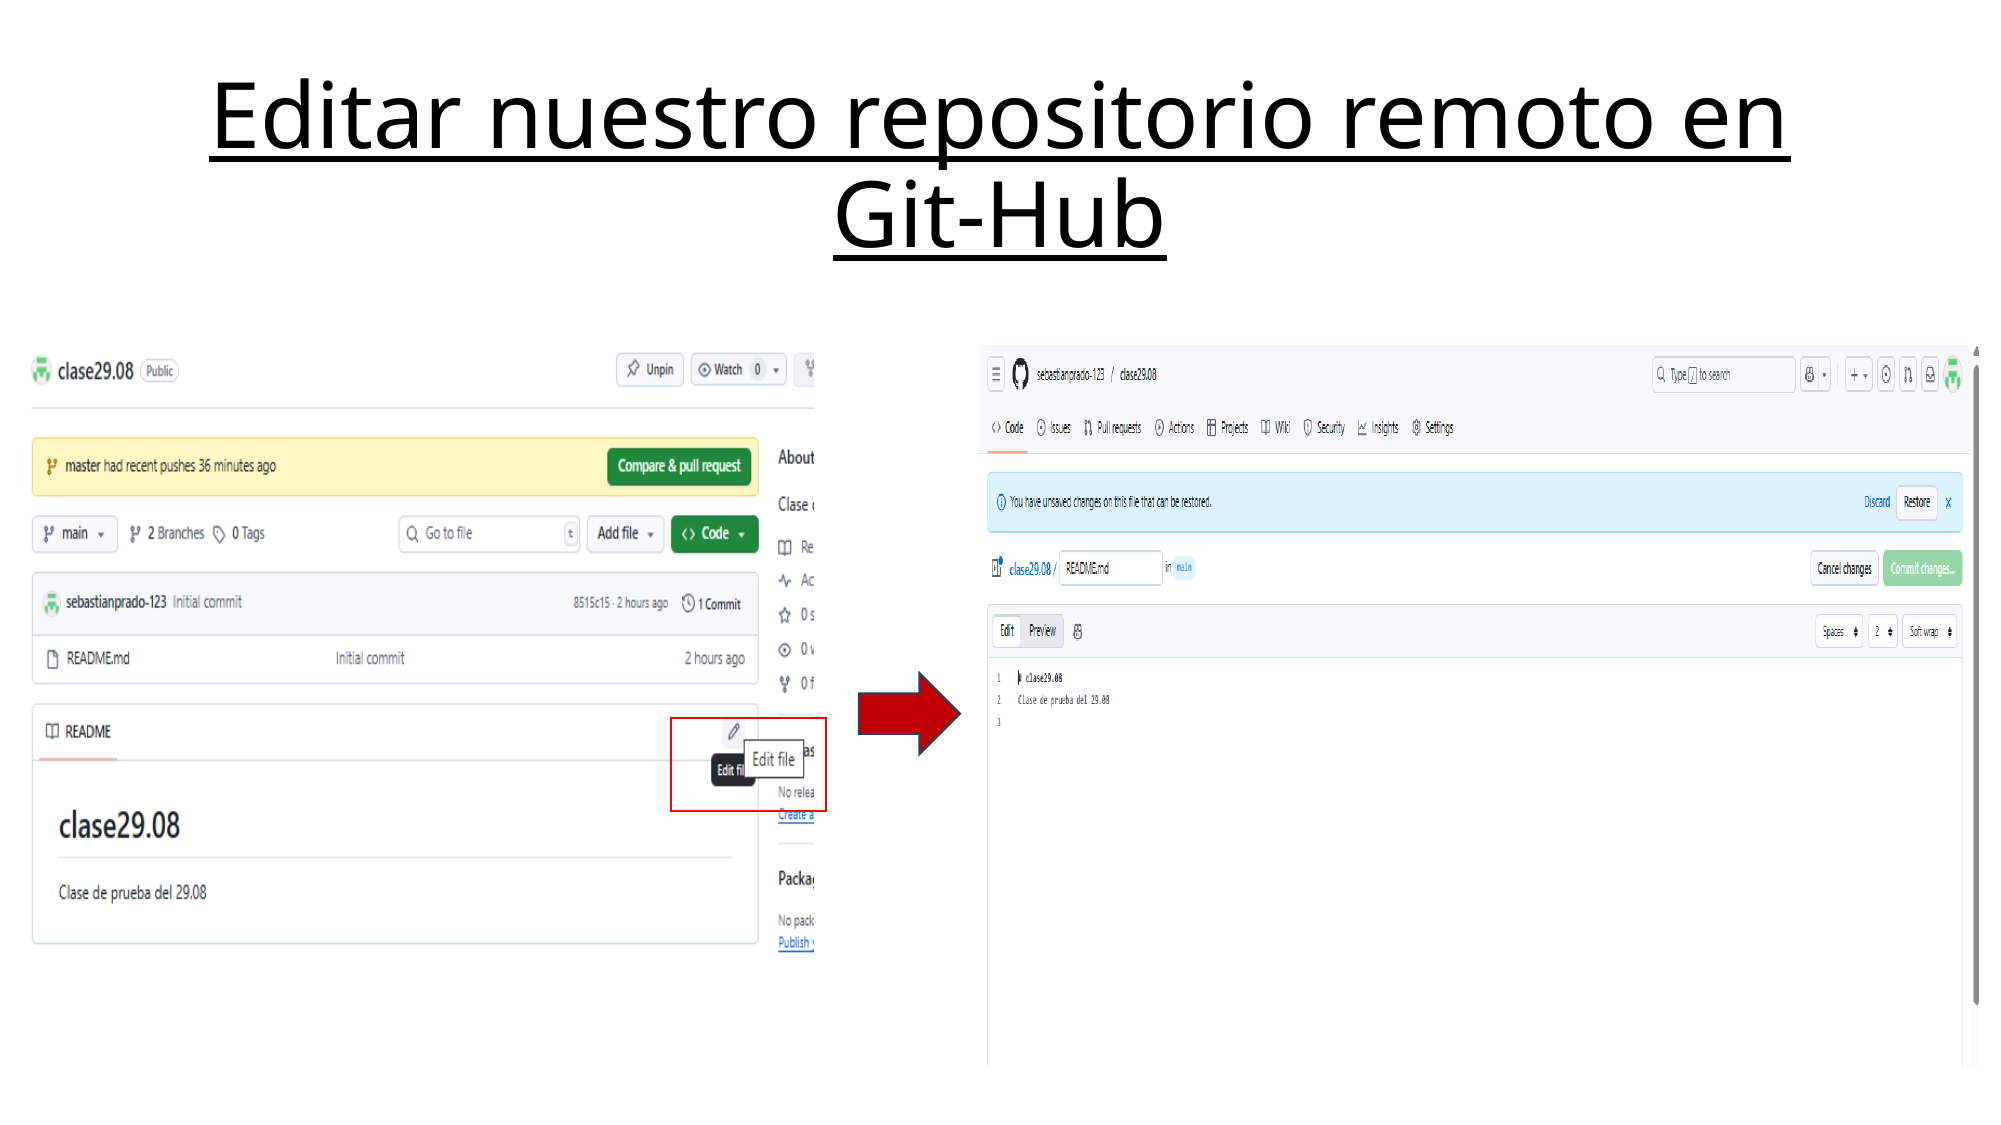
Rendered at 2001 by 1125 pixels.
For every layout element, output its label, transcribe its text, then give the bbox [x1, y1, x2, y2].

text_box [814, 717, 827, 812]
picture [21, 345, 814, 1001]
title Editar nuestro repositorio remoto en Git-Hub [137, 59, 1863, 278]
text_box [857, 670, 962, 757]
picture [979, 345, 1979, 1066]
